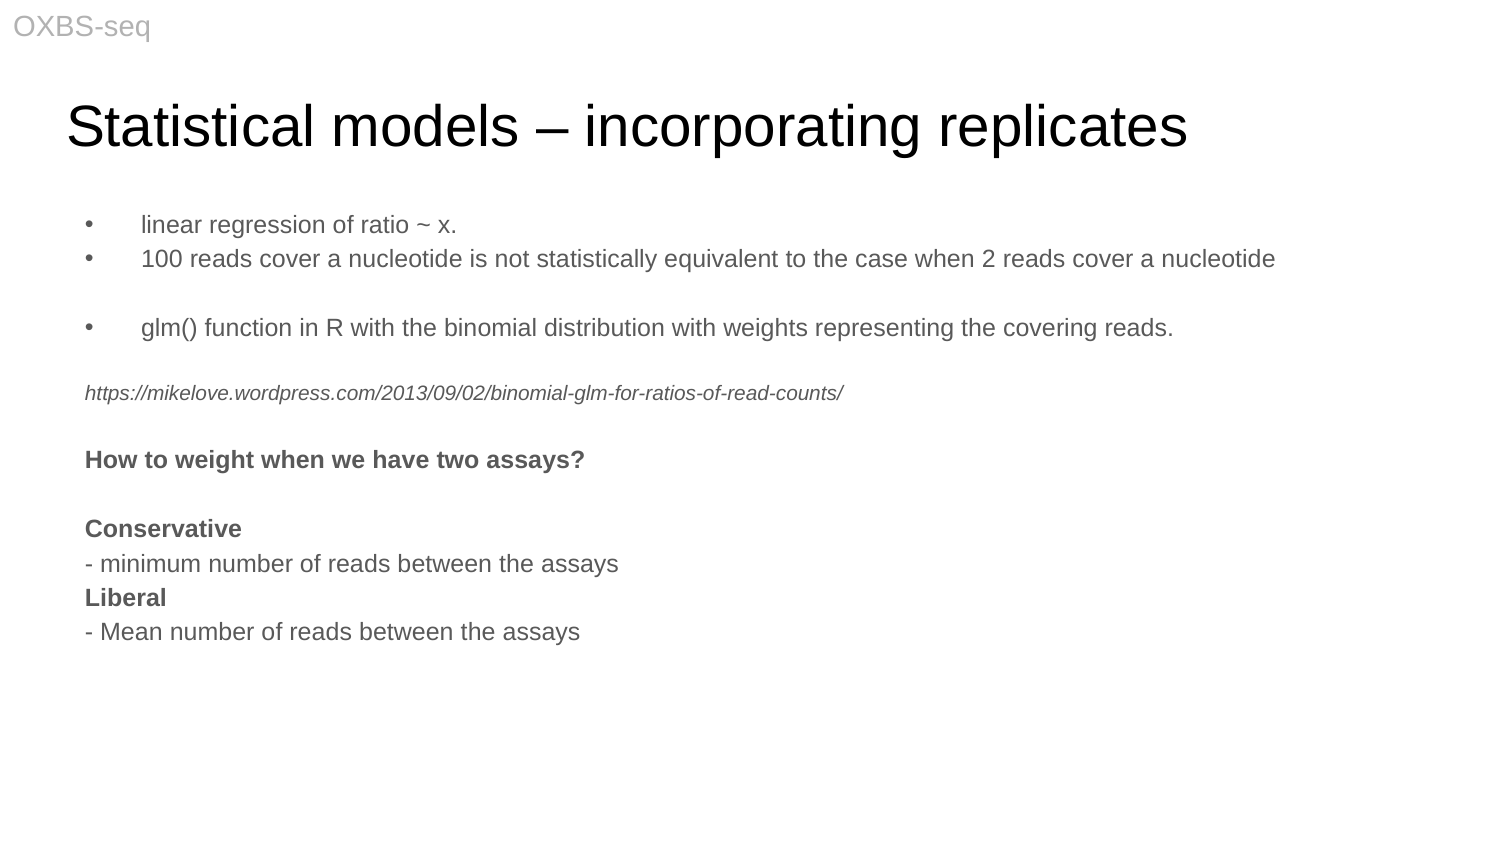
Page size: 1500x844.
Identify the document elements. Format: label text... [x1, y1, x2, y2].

title Statistical models – incorporating replicates [51, 72, 1449, 167]
list linear regression of ratio ~ x. 100 reads cover a nucleotide is not statistically equivalent to the case when 2 reads cover a nucleotide glm() function in R with the binomial distribution with weights representing the covering reads. https://mikelove.wordpress.com/2013/09/02/binomial-glm-for-ratios-of-read-counts/ How to weight when we have two assays? Conservative - minimum number of reads between the assays Liberal - Mean number of reads between the assays https://mikelove.wordpress.com/2013/09/02/binomial-glm-for-ratios-of-read-counts/ [51, 189, 1427, 750]
text_box OXBS-seq [0, 0, 167, 50]
